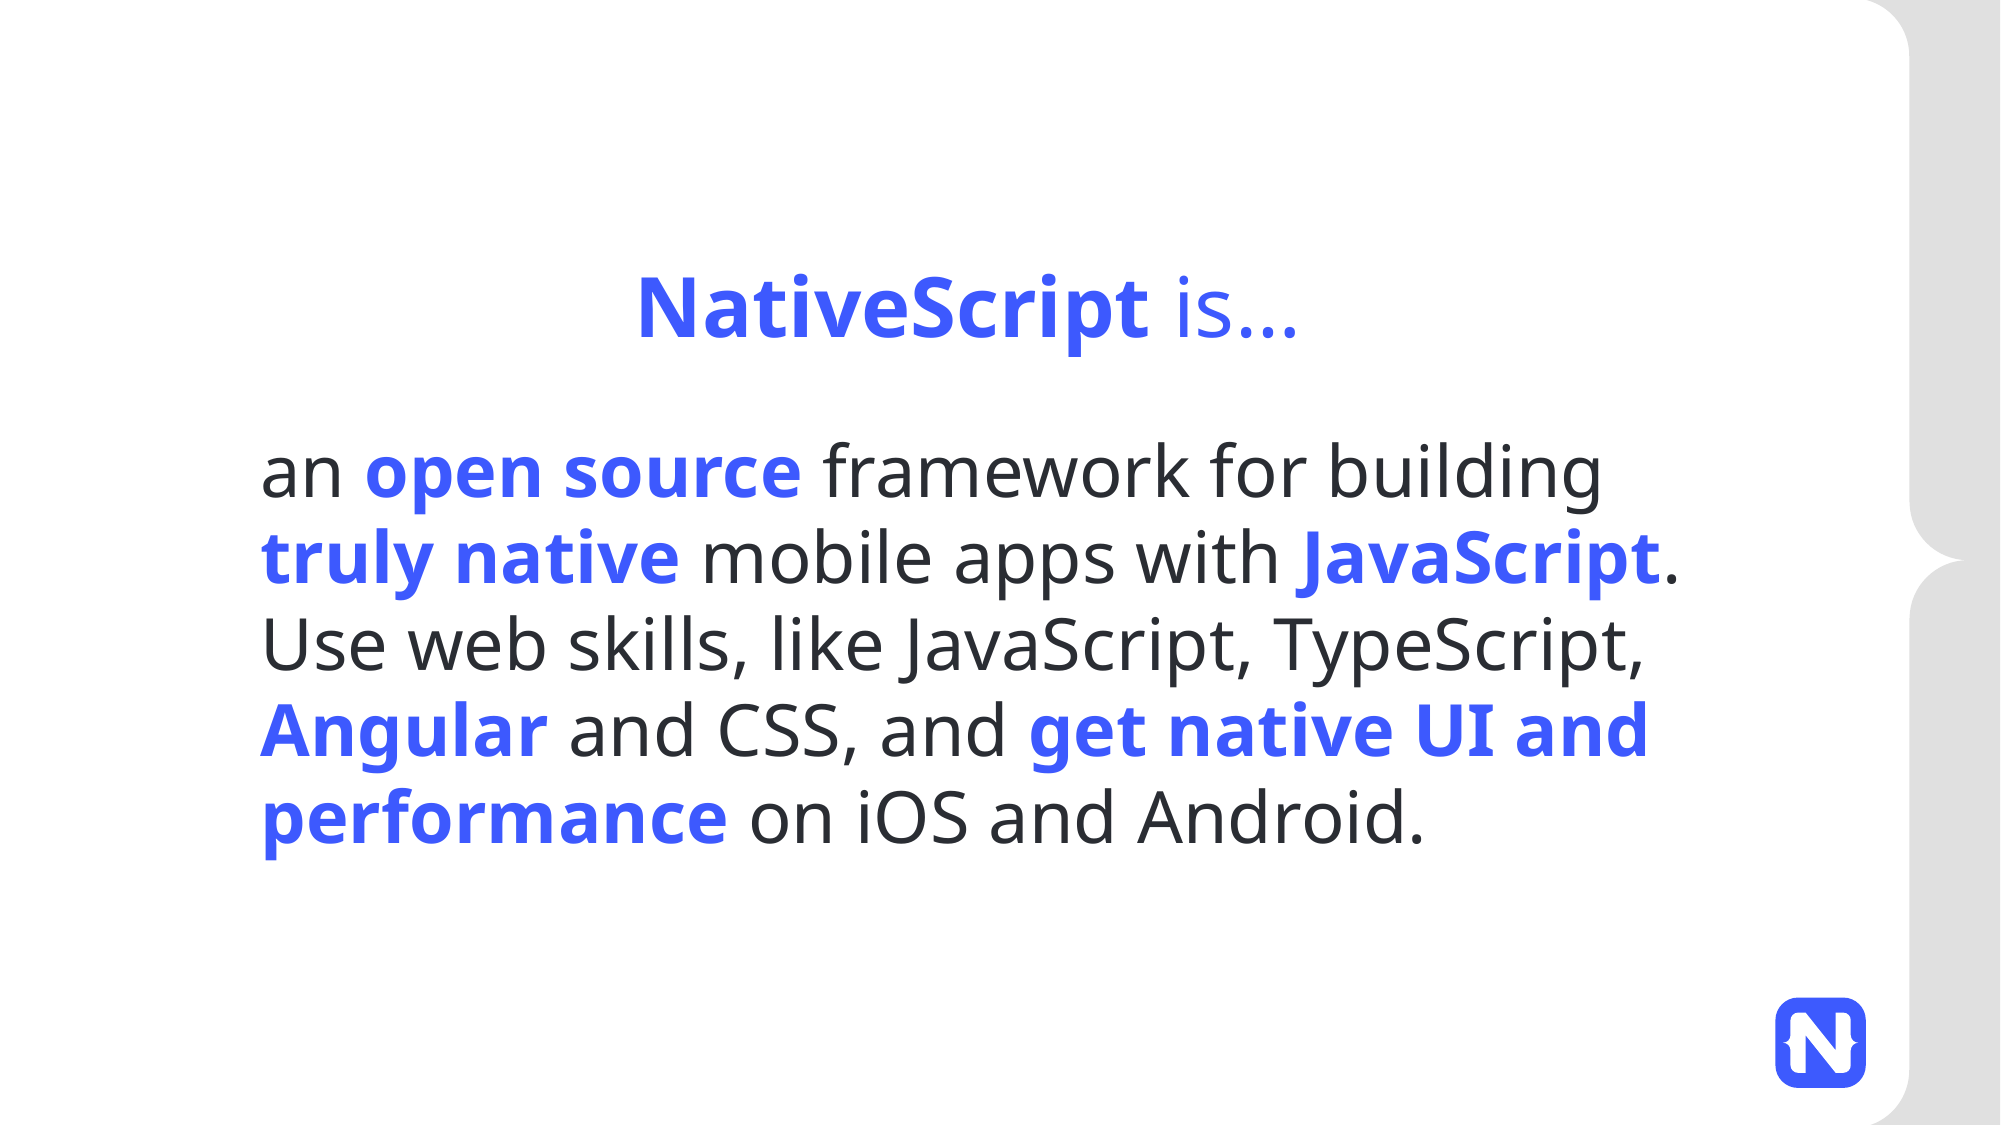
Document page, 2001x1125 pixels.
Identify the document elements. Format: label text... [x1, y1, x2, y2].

text_box NativeScript is… [620, 246, 1316, 362]
text_box an open source framework for building truly native mobile apps with JavaScript. Use web skills, like JavaScript, TypeScript, Angular and CSS, and get native UI and performance on iOS and Android. [245, 417, 1790, 866]
